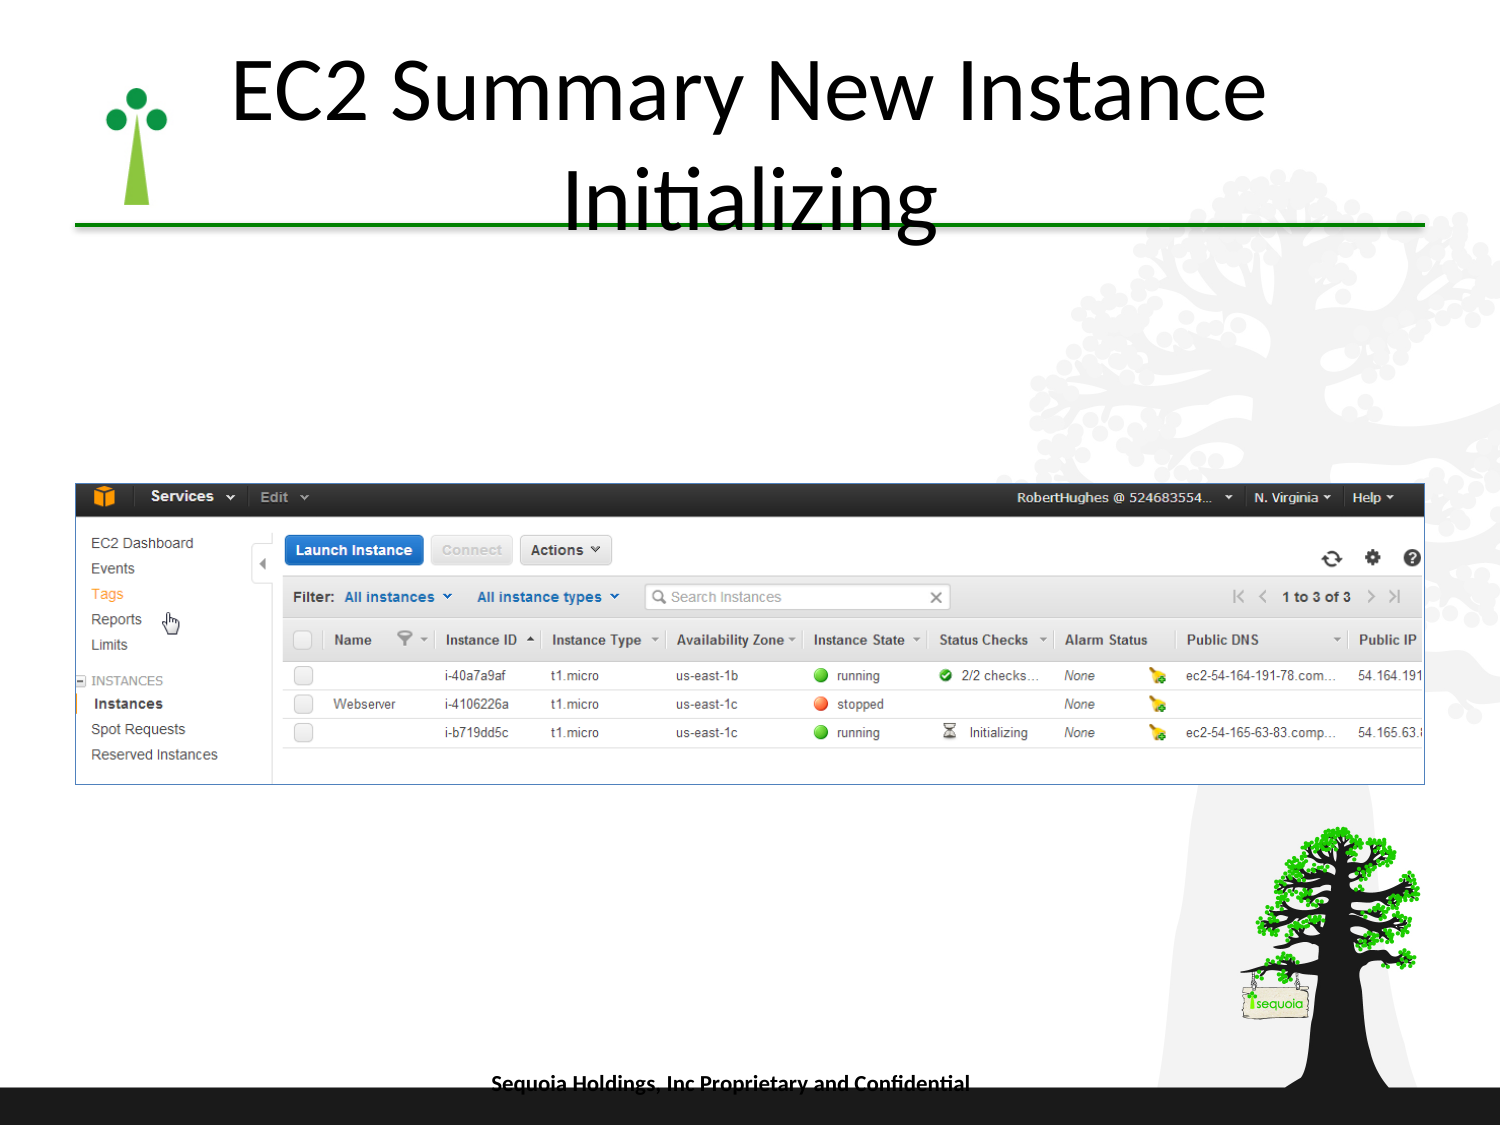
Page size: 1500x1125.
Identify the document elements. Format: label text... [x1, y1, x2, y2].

title EC2 Summary New Instance Initializing [74, 44, 1426, 233]
picture [0, 0, 1500, 1125]
footer Sequoia Holdings, Inc Proprietary and Confidential [375, 1062, 1088, 1103]
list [74, 482, 1426, 785]
